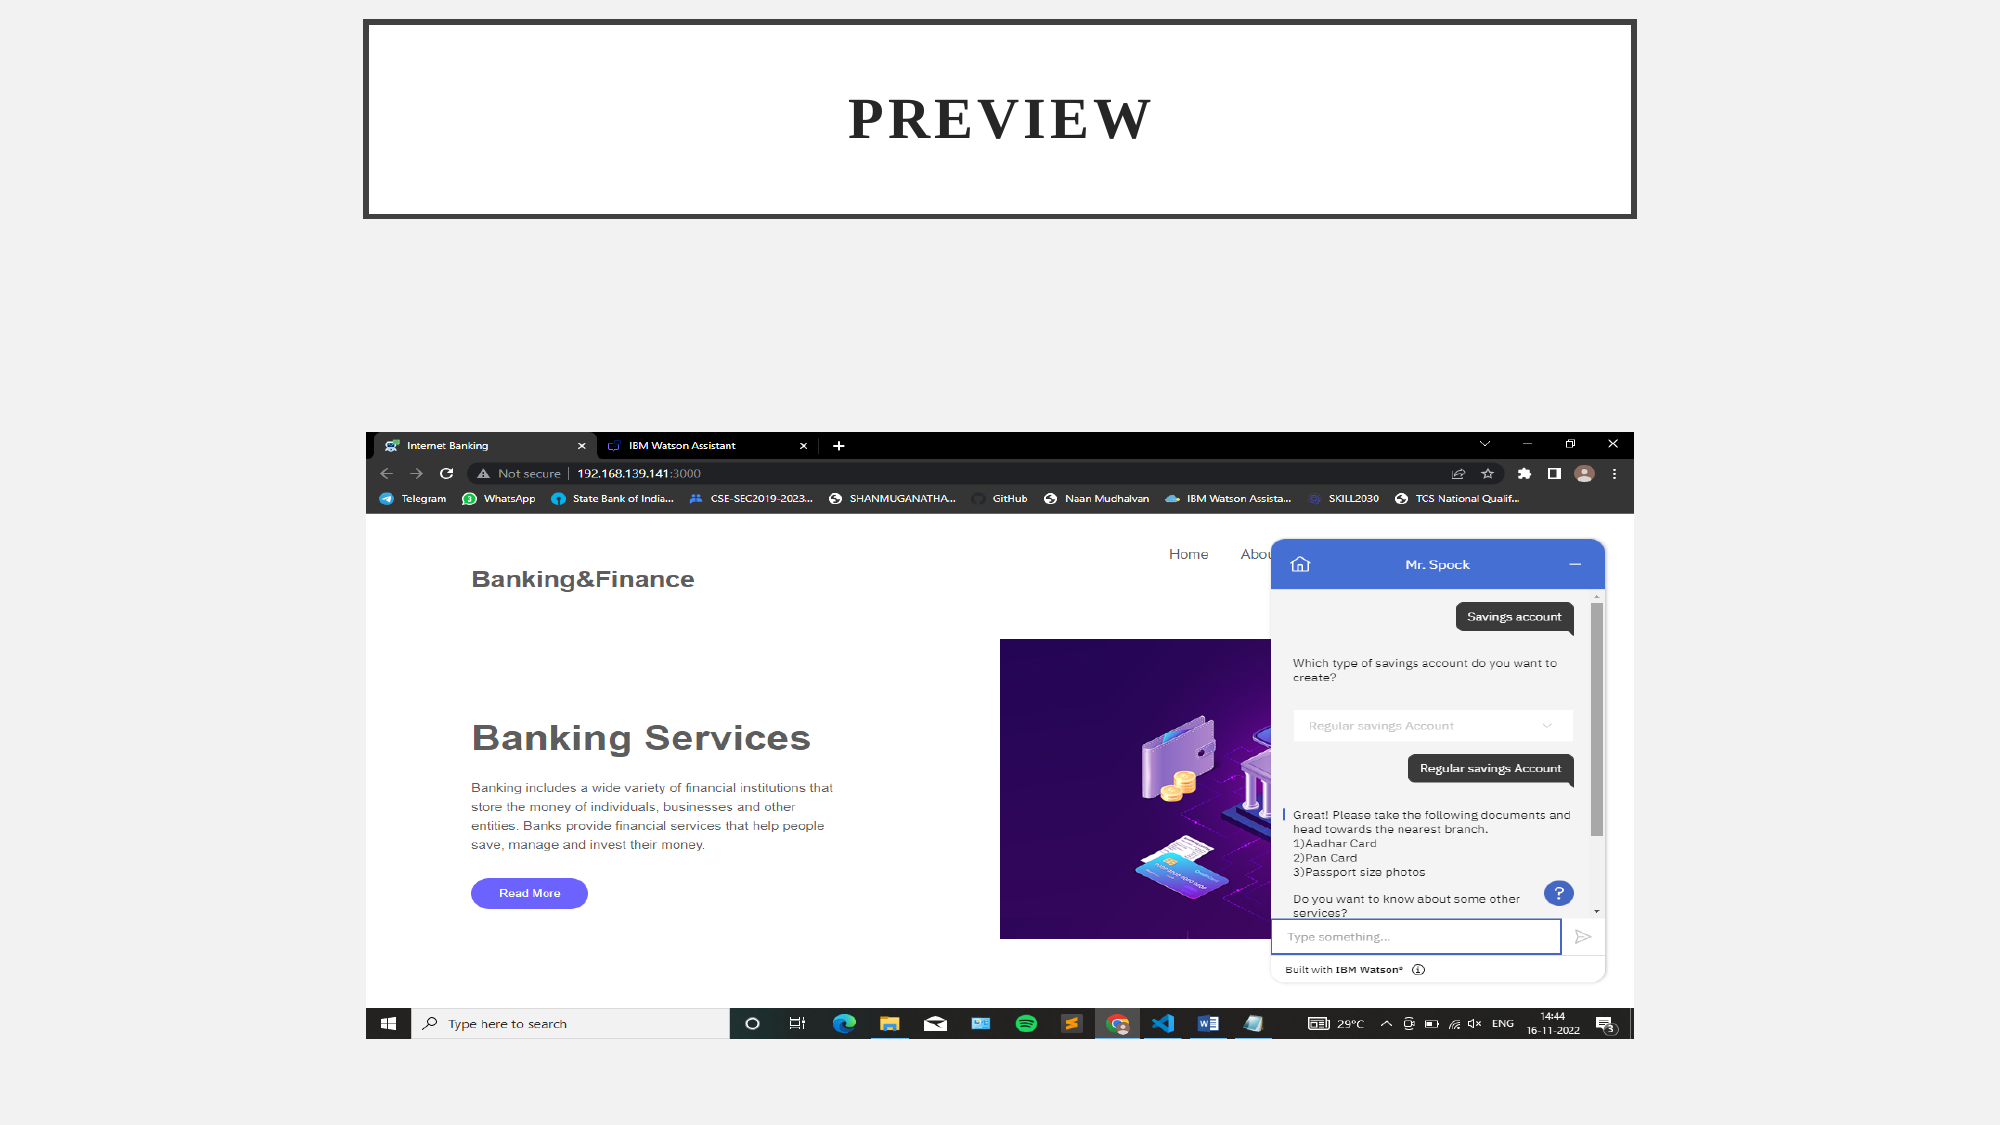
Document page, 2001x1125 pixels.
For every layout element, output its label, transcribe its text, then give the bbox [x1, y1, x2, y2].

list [365, 432, 1634, 1039]
title PREVIEW [363, 19, 1637, 219]
